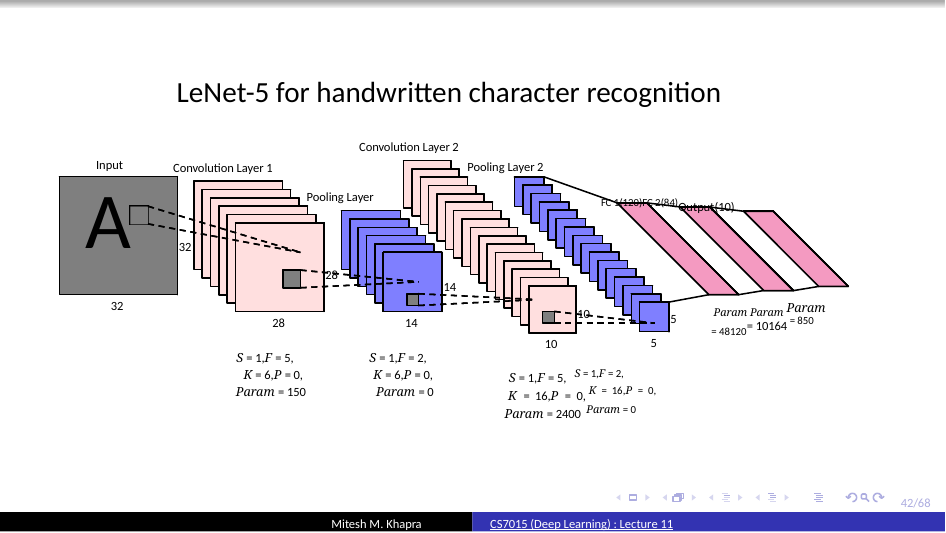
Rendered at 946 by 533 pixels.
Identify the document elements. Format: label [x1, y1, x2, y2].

text_box [357, 137, 498, 155]
title [174, 70, 771, 163]
text_box [898, 493, 941, 510]
text_box [498, 366, 715, 423]
text_box [0, 511, 946, 532]
picture [0, 0, 945, 8]
text_box [233, 345, 336, 400]
text_box [367, 345, 466, 400]
text_box [59, 155, 880, 352]
